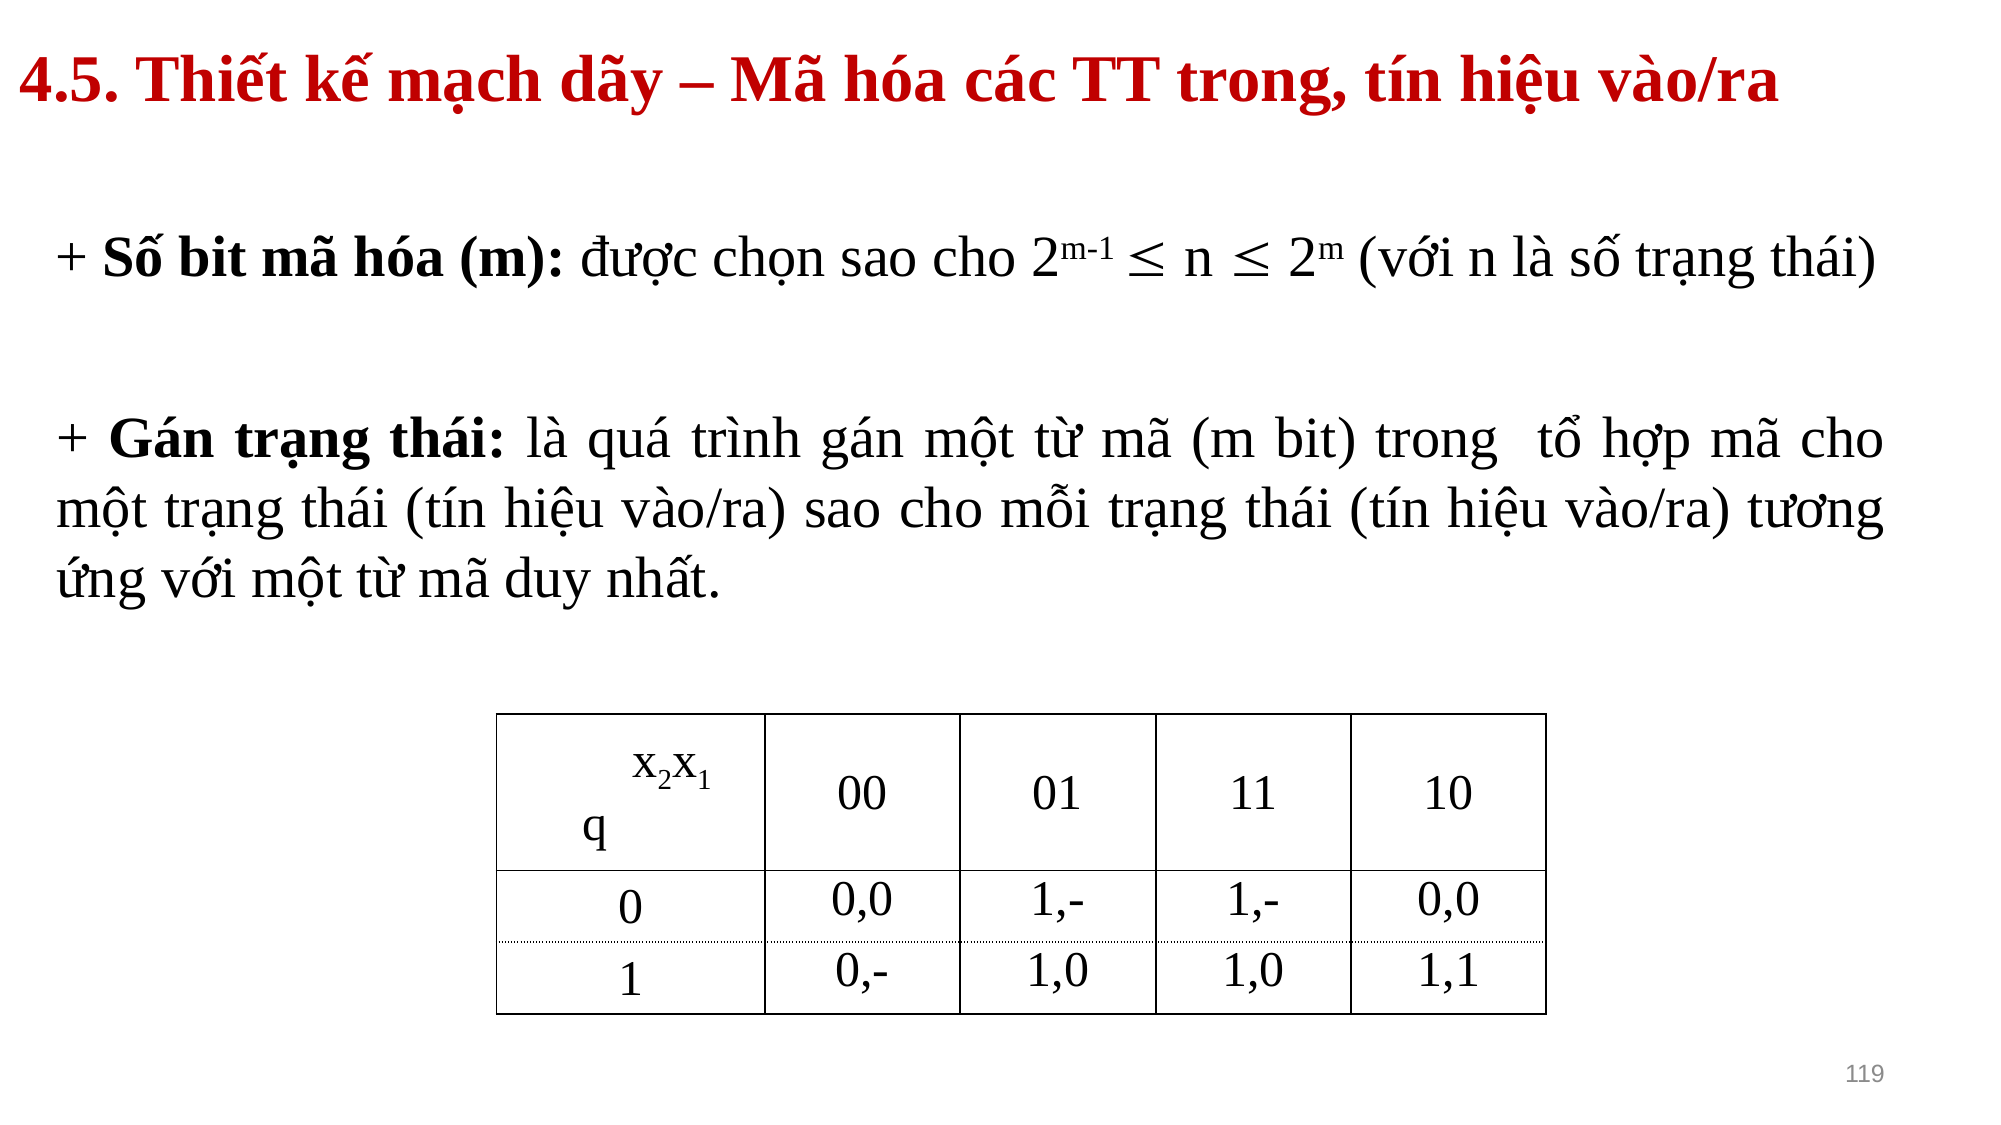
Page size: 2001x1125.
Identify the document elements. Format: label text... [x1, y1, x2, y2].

table_cell 0,- [766, 942, 959, 1013]
table_cell 1,- [961, 871, 1155, 942]
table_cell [1157, 942, 1350, 1013]
table_header 10 [1352, 715, 1545, 870]
text_box + Số bit mã hóa (m): được chọn sao cho 2m-1  n  2m (với n là số trạng thái) [40, 211, 1900, 296]
table_cell 1,0 [961, 942, 1155, 1013]
table_header x2x1 q [497, 715, 764, 870]
table_header 11 [1157, 715, 1350, 870]
table_header 00 [766, 715, 959, 870]
table_cell 1,- [1157, 871, 1350, 942]
table_cell 0,0 [1352, 871, 1545, 942]
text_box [41, 391, 1902, 617]
slide_number 119 [1433, 1042, 1900, 1103]
table_header 01 [961, 715, 1155, 870]
table_cell 0,0 [766, 871, 959, 942]
table_cell 0 [497, 871, 764, 942]
table_cell 1 [497, 942, 764, 1013]
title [4, 11, 1939, 137]
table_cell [1352, 942, 1545, 1013]
